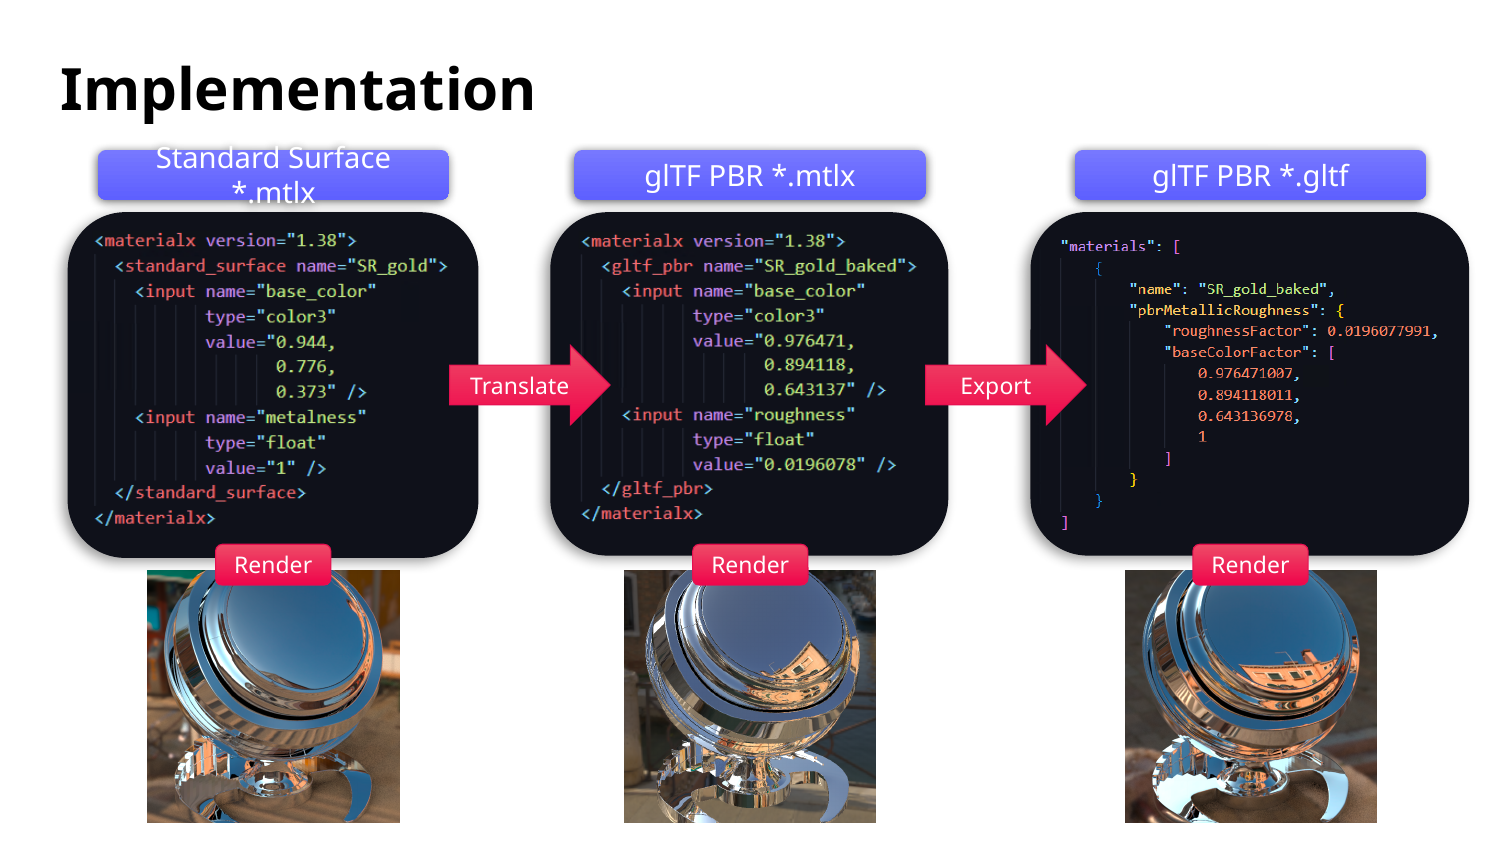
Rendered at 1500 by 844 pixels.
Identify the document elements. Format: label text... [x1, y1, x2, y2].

picture [1030, 211, 1470, 556]
picture [147, 570, 400, 823]
text_box Render [692, 556, 809, 570]
title Implementation [60, 60, 1440, 126]
text_box Export [949, 364, 1030, 406]
text_box glTF PBR *.gltf [1074, 149, 1427, 200]
text_box Translate [479, 364, 550, 406]
picture [1124, 570, 1377, 823]
picture [67, 212, 479, 558]
text_box Standard Surface *.mtlx [97, 149, 450, 200]
picture [624, 570, 876, 823]
text_box glTF PBR *.mtlx [574, 149, 926, 200]
text_box Render [215, 558, 332, 570]
text_box Render [1192, 556, 1309, 570]
picture [550, 212, 949, 556]
